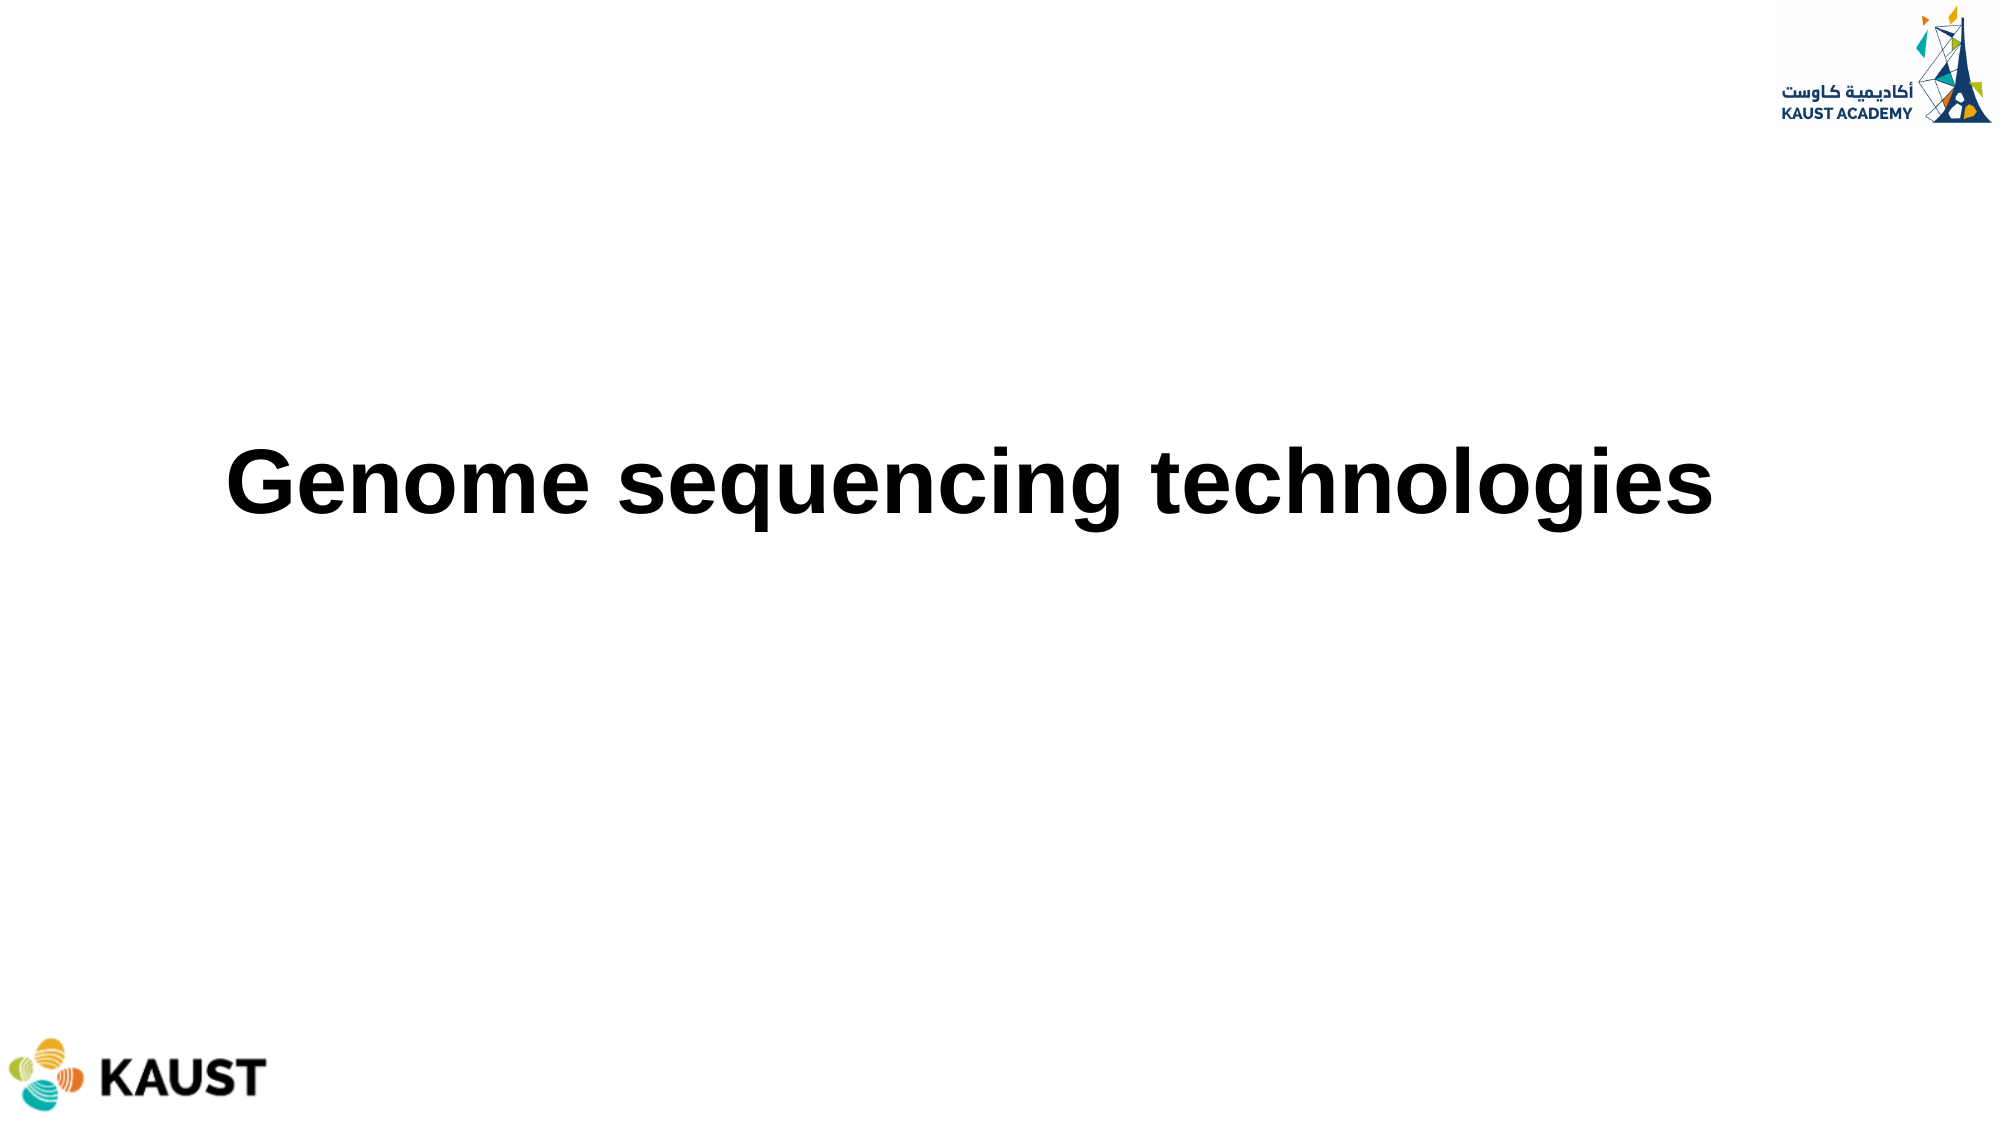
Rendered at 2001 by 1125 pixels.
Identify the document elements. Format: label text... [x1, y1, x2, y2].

picture [1774, 0, 2000, 129]
text_box Genome sequencing technologies [210, 414, 1790, 540]
picture [1, 1028, 277, 1123]
